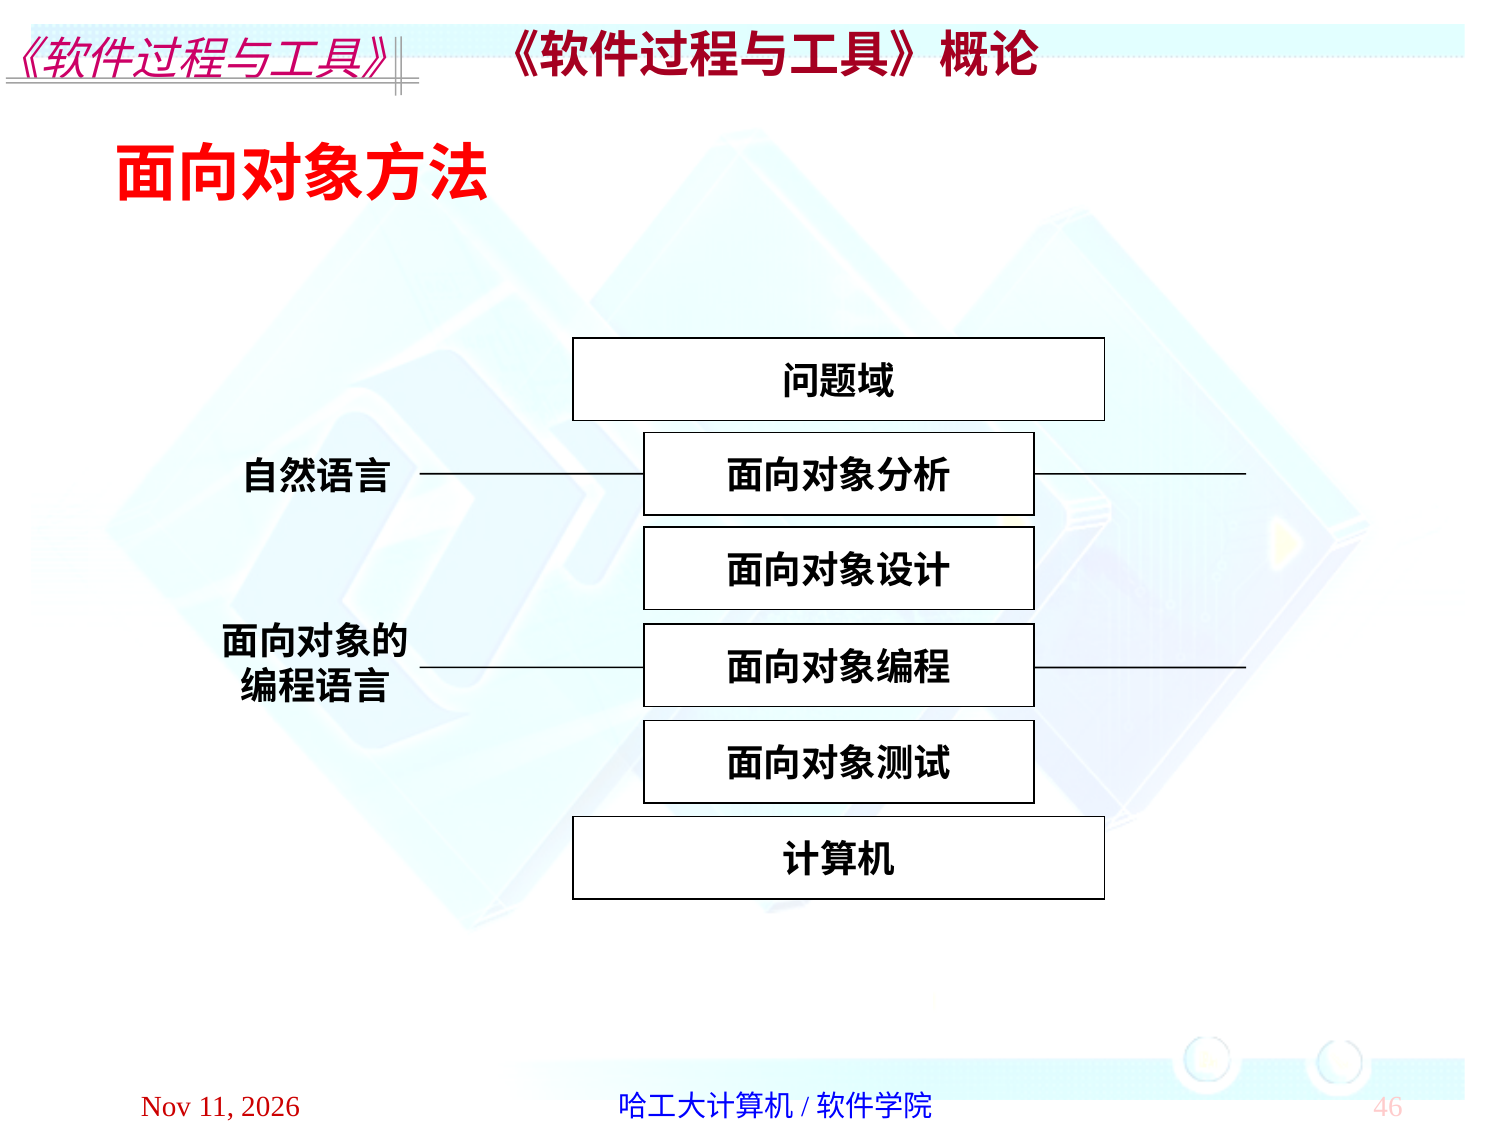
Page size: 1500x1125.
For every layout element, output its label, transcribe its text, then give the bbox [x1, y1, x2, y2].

text_box 面向对象方法 [100, 125, 1414, 232]
text_box 面向对象测试 [643, 720, 1034, 803]
text_box 面向对象的 编程语言 [206, 609, 425, 715]
text_box 计算机 [573, 816, 1105, 900]
text_box 面向对象编程 [643, 623, 1034, 707]
text_box 自然语言 [227, 444, 407, 504]
text_box 《软件过程与工具》概论 [389, 15, 1140, 90]
text_box 问题域 [572, 338, 1105, 421]
text_box 面向对象分析 [643, 432, 1034, 515]
text_box 面向对象设计 [643, 526, 1034, 610]
